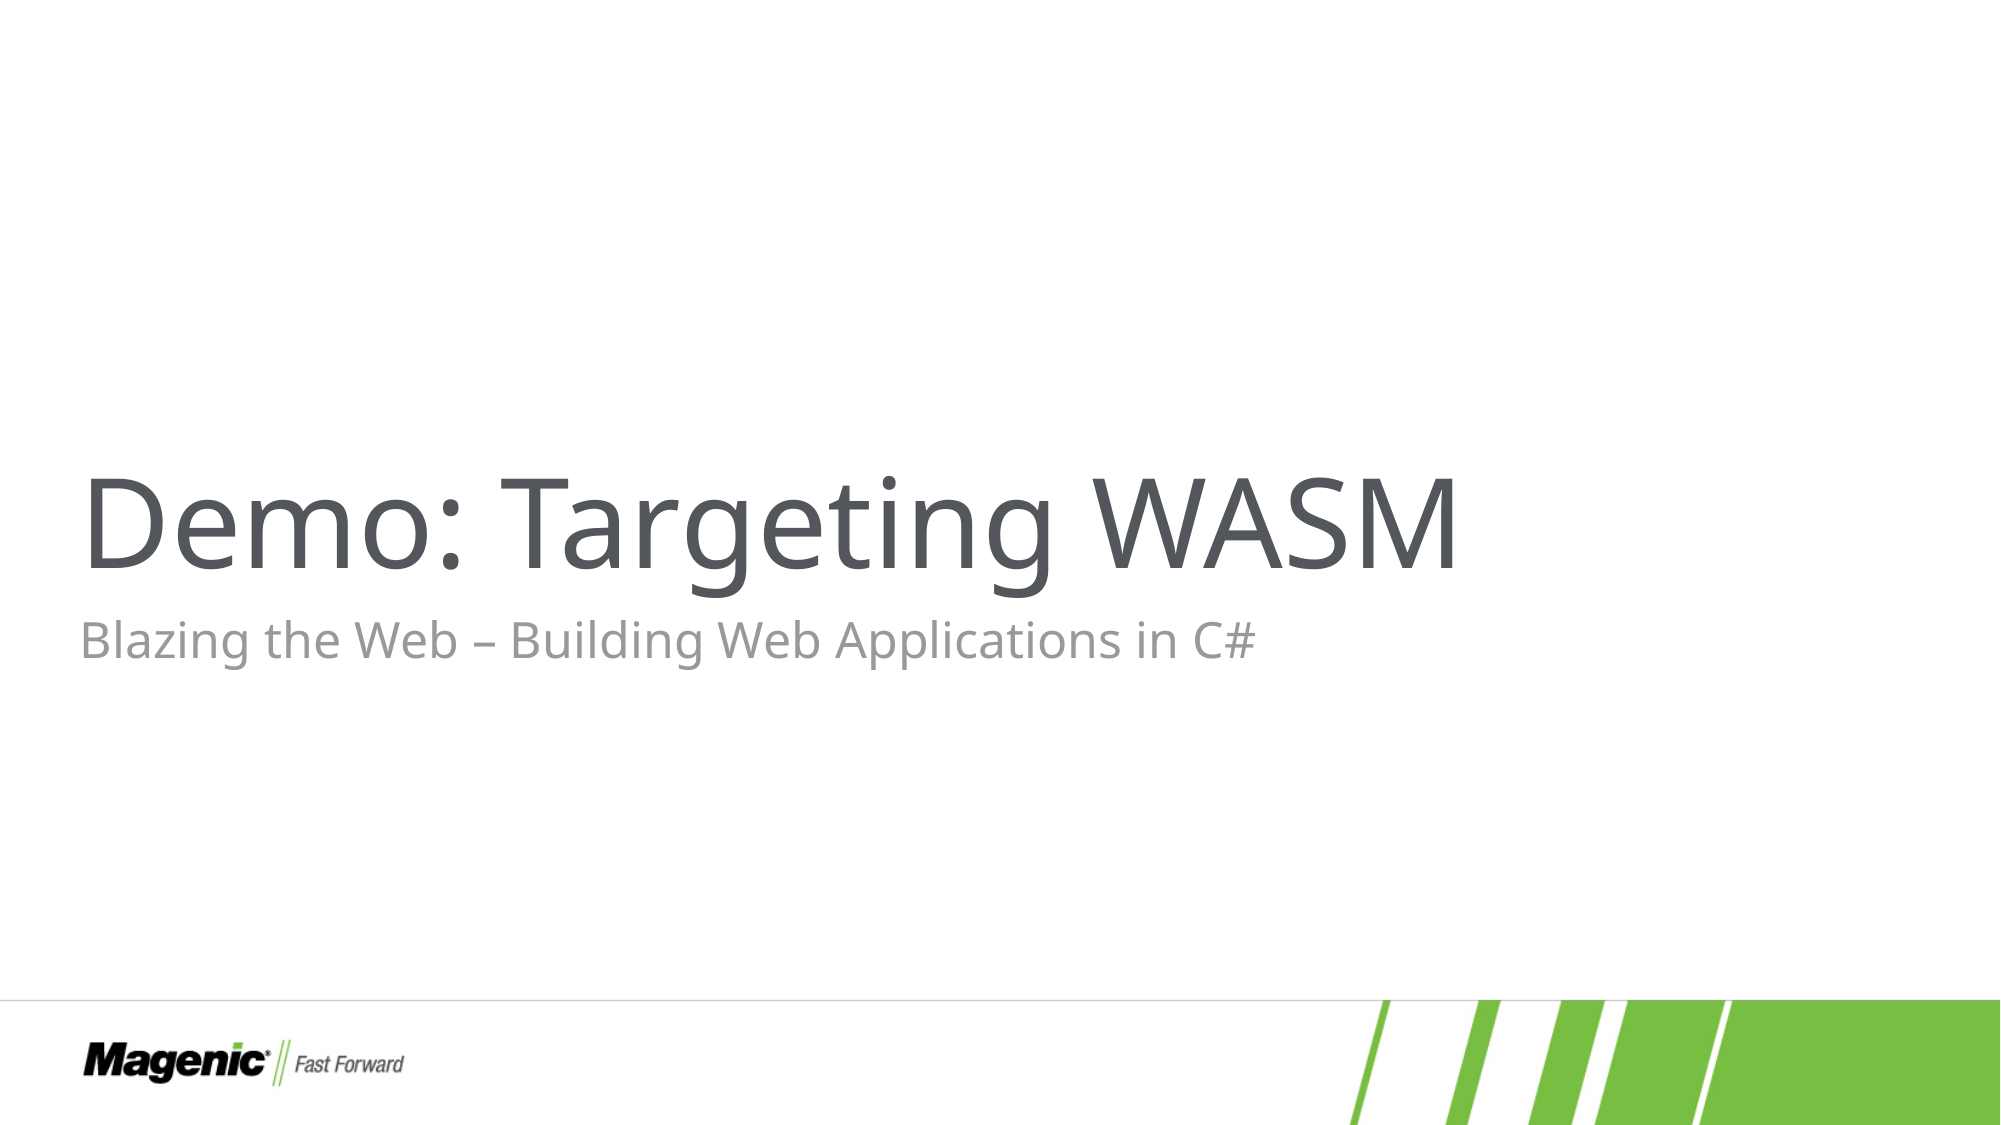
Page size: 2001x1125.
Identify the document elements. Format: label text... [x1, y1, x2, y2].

list Blazing the Web – Building Web Applications in C# [64, 607, 1940, 939]
title Demo: Targeting WASM [64, 41, 1940, 604]
picture [0, 0, 2001, 1125]
